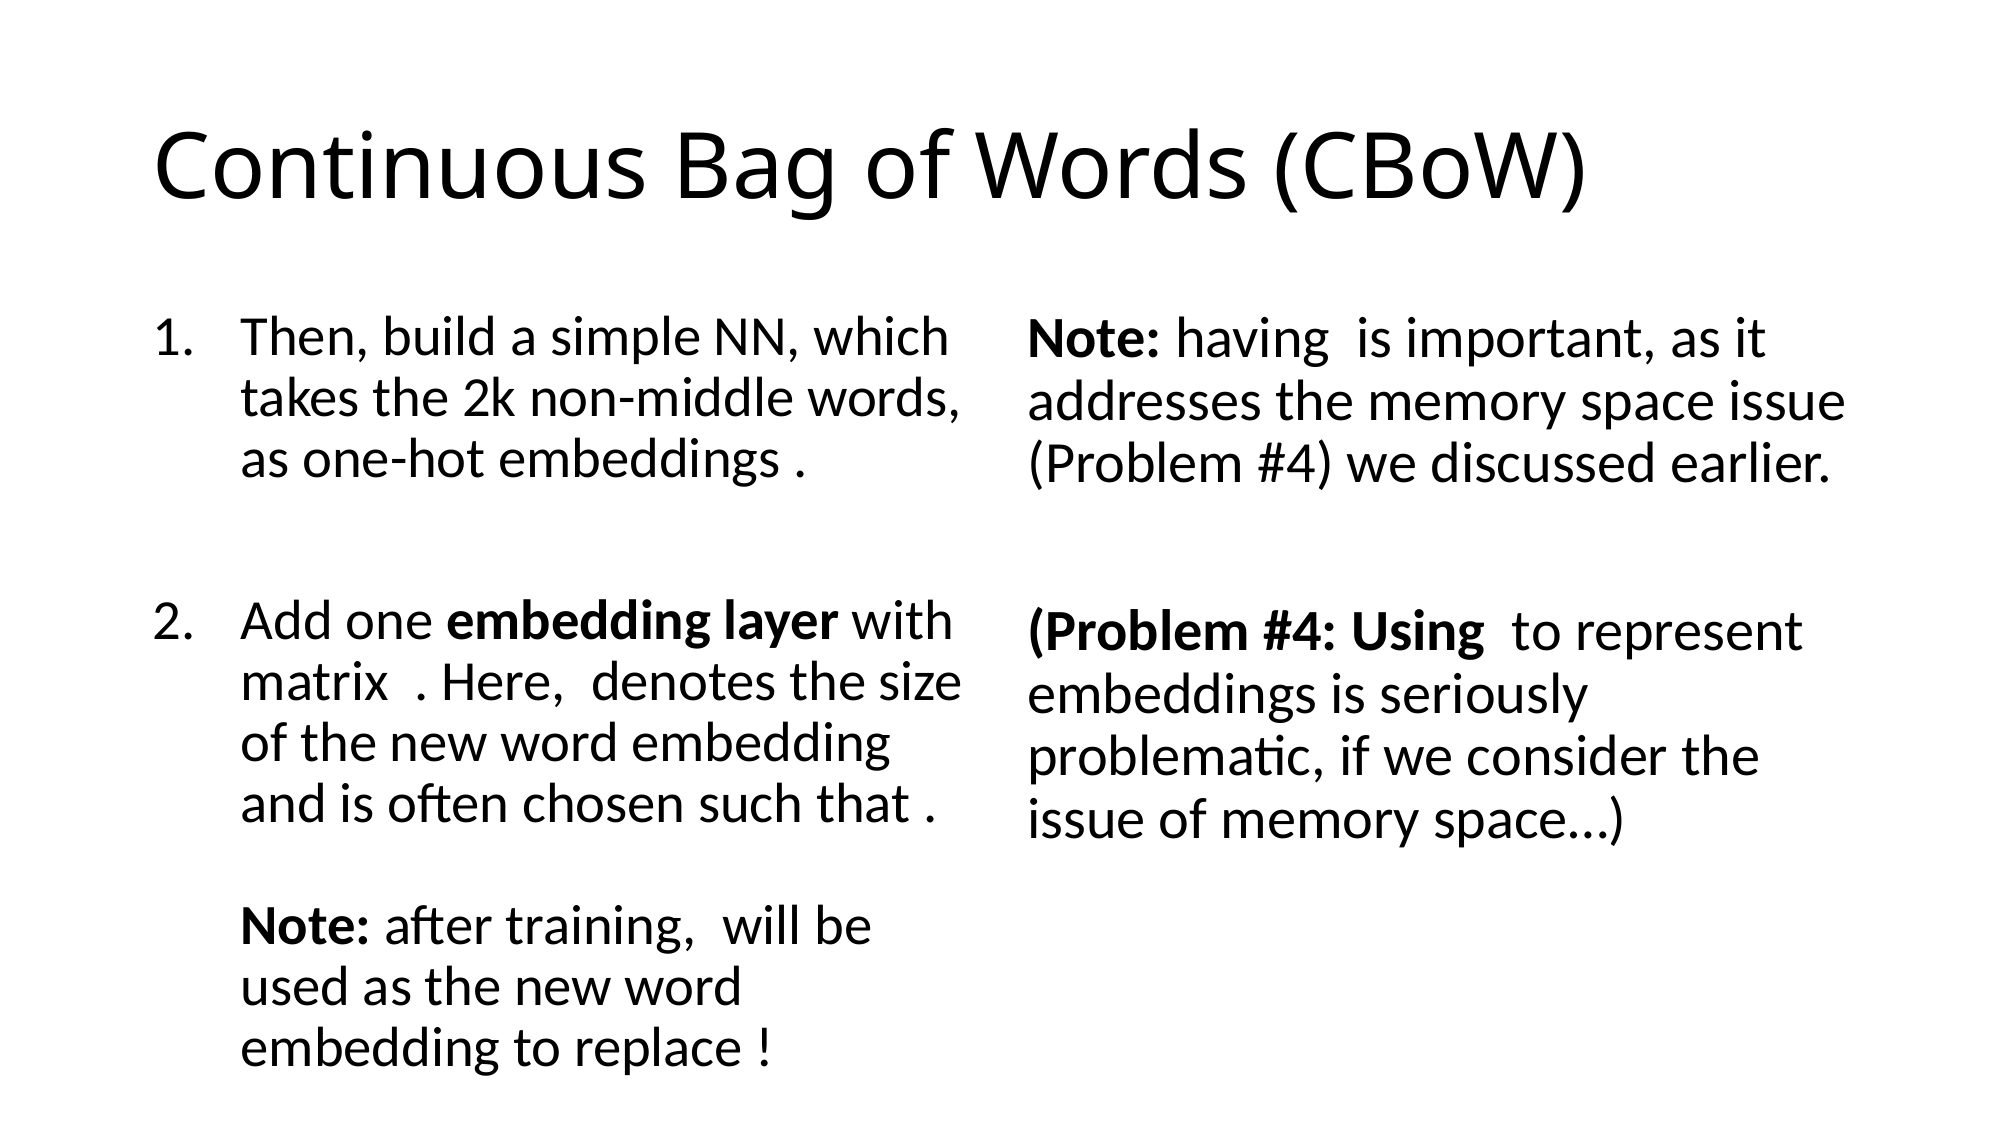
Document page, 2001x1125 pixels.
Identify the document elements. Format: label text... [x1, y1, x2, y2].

title Continuous Bag of Words (CBoW) [137, 59, 1863, 278]
